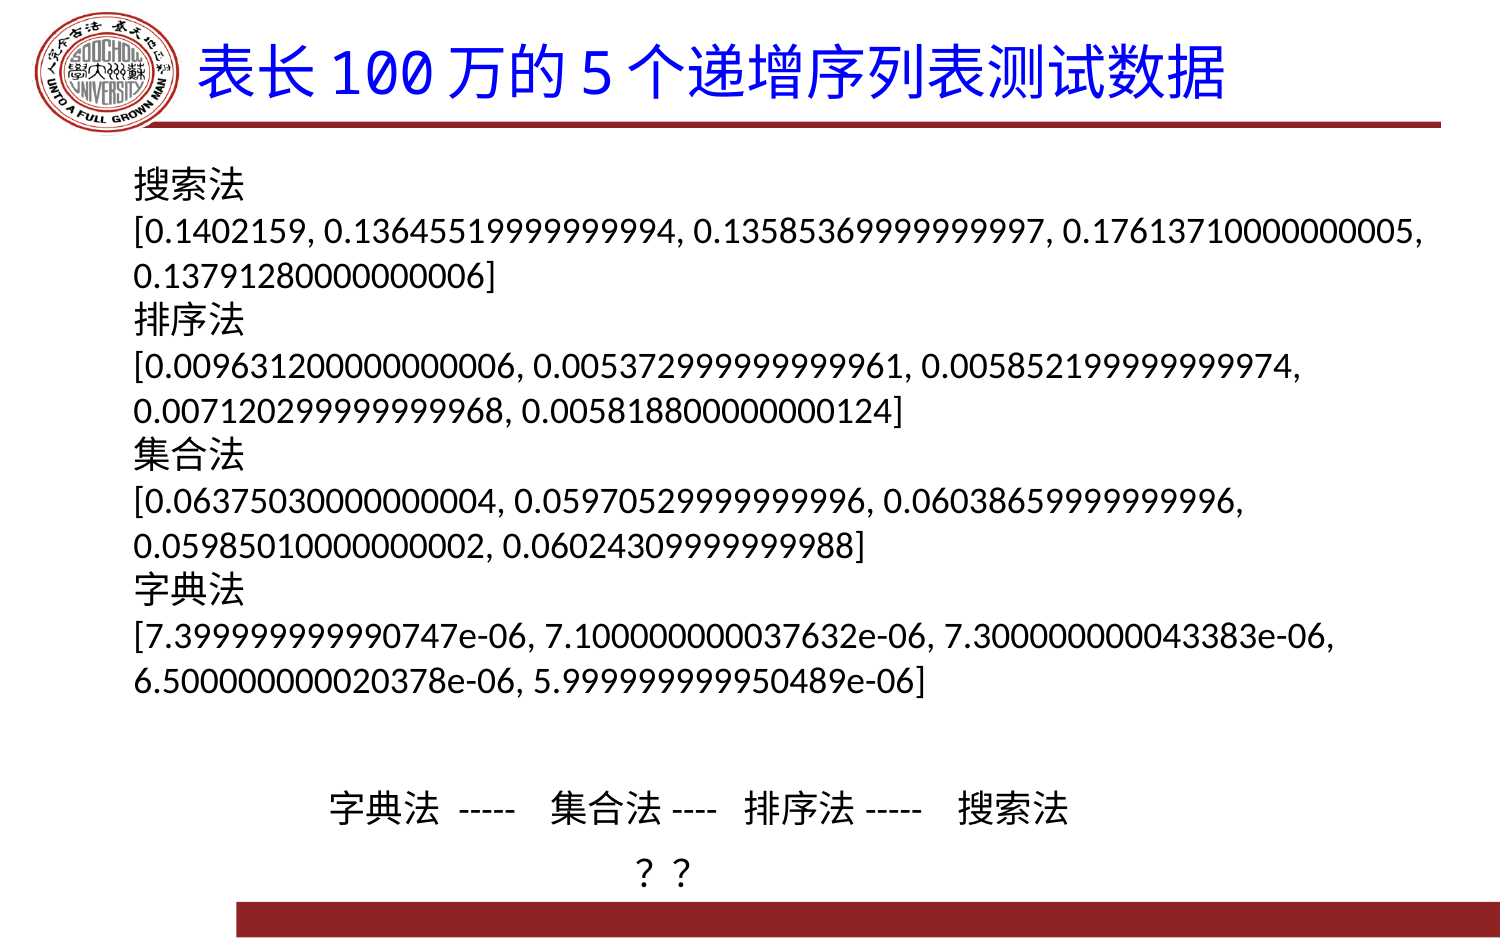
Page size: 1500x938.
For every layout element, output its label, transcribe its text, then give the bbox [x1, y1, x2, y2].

text_box 搜索法 [0.1402159, 0.13645519999999994, 0.13585369999999997, 0.17613710000000005, 0.13791280000000006] 排序法 [0.009631200000000006, 0.005372999999999961, 0.005852199999999974, 0.007120299999999968, 0.005818800000000124] 集合法 [0.06375030000000004, 0.05970529999999996, 0.06038659999999996, 0.05985010000000002, 0.06024309999999988] 字典法 [7.399999999990747e-06, 7.100000000037632e-06, 7.300000000043383e-06, 6.500000000020378e-06, 5.999999999950489e-06] [118, 153, 1471, 709]
text_box ？？ [620, 843, 726, 903]
picture [30, 8, 184, 136]
text_box 字典法 ----- 集合法---- 排序法----- 搜索法 [313, 777, 1085, 838]
title 表长100万的5个递增序列表测试数据 [181, 25, 1441, 115]
